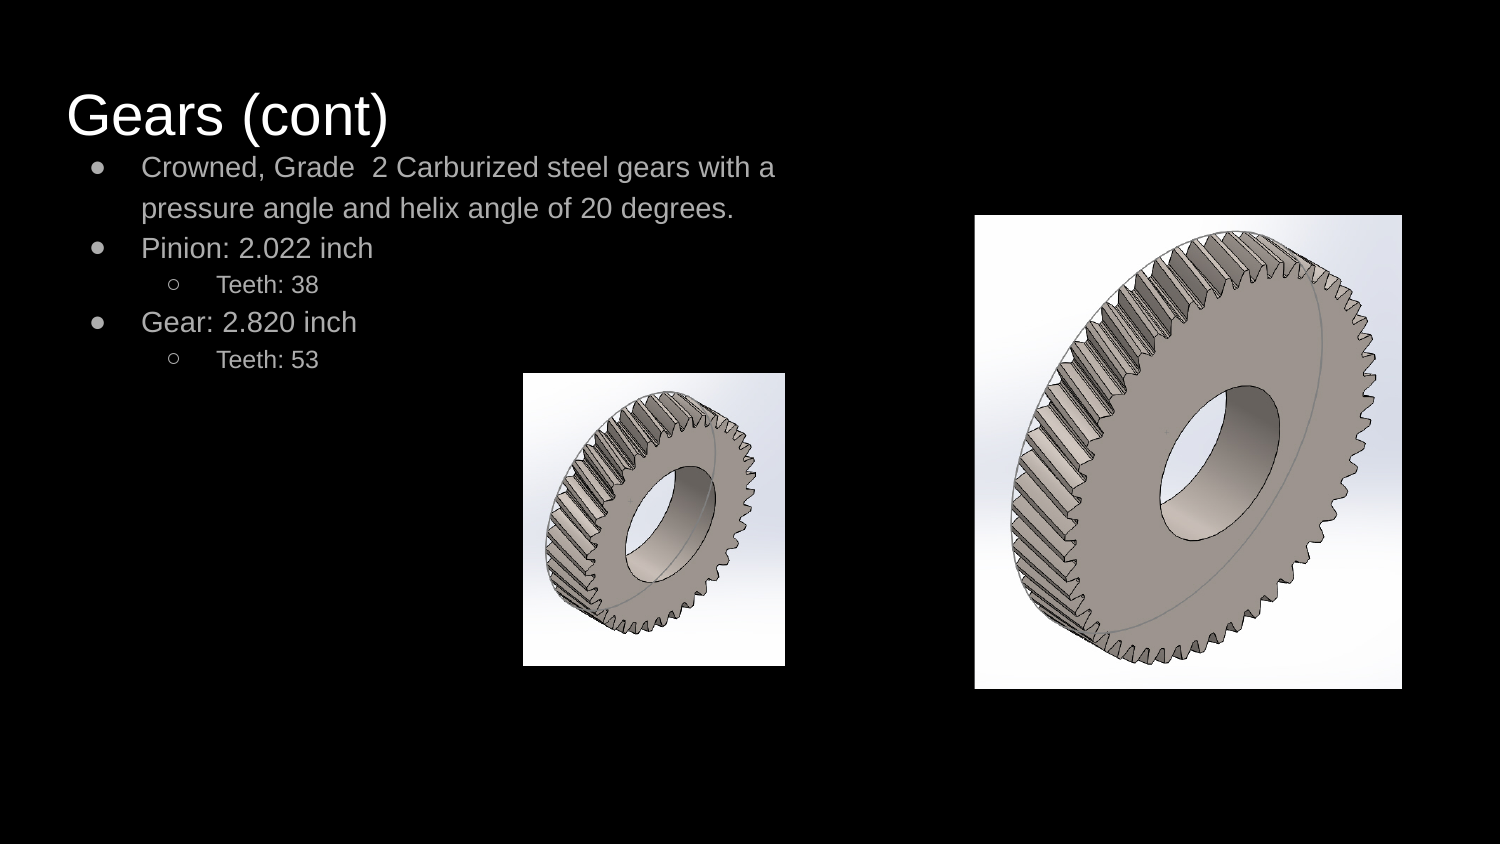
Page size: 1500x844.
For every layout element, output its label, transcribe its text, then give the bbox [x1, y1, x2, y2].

picture [974, 215, 1403, 690]
list Crowned, Grade 2 Carburized steel gears with a pressure angle and helix angle of 20 degrees. Pinion: 2.022 inch Teeth: 38 Gear: 2.820 inch Teeth: 53 [51, 128, 870, 689]
picture [522, 373, 785, 666]
title Gears (cont) [51, 61, 1449, 156]
